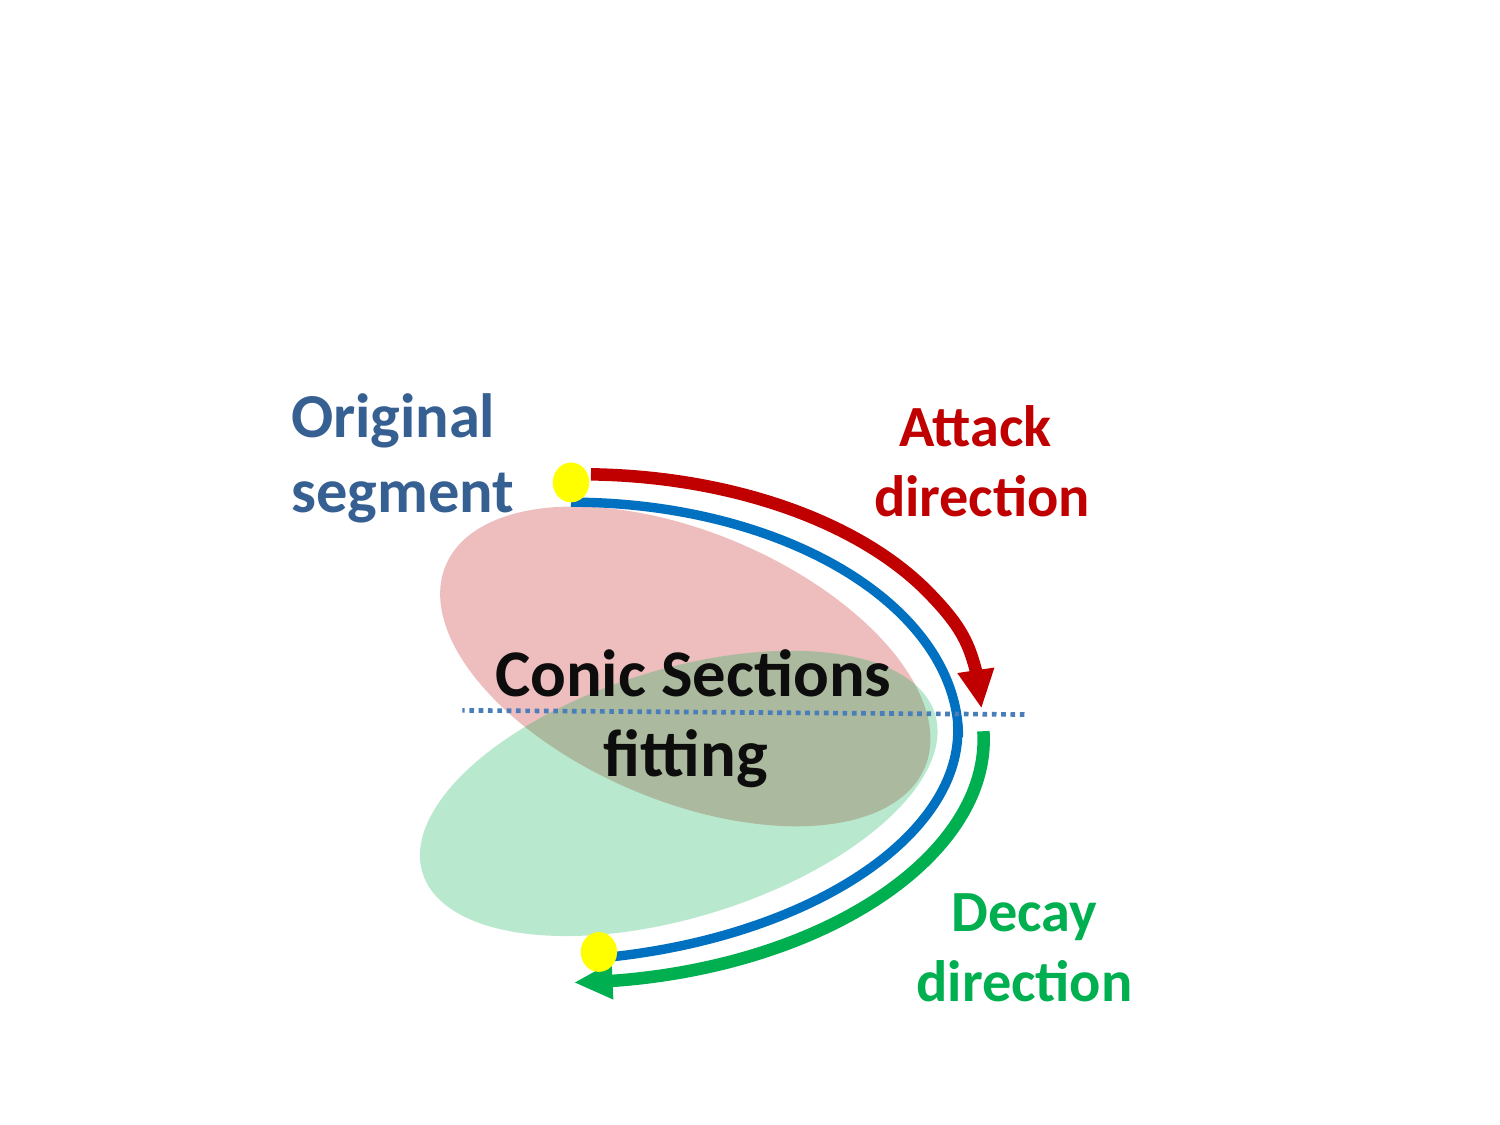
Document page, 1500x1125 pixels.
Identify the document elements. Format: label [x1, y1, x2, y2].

text_box [179, 367, 1150, 1024]
